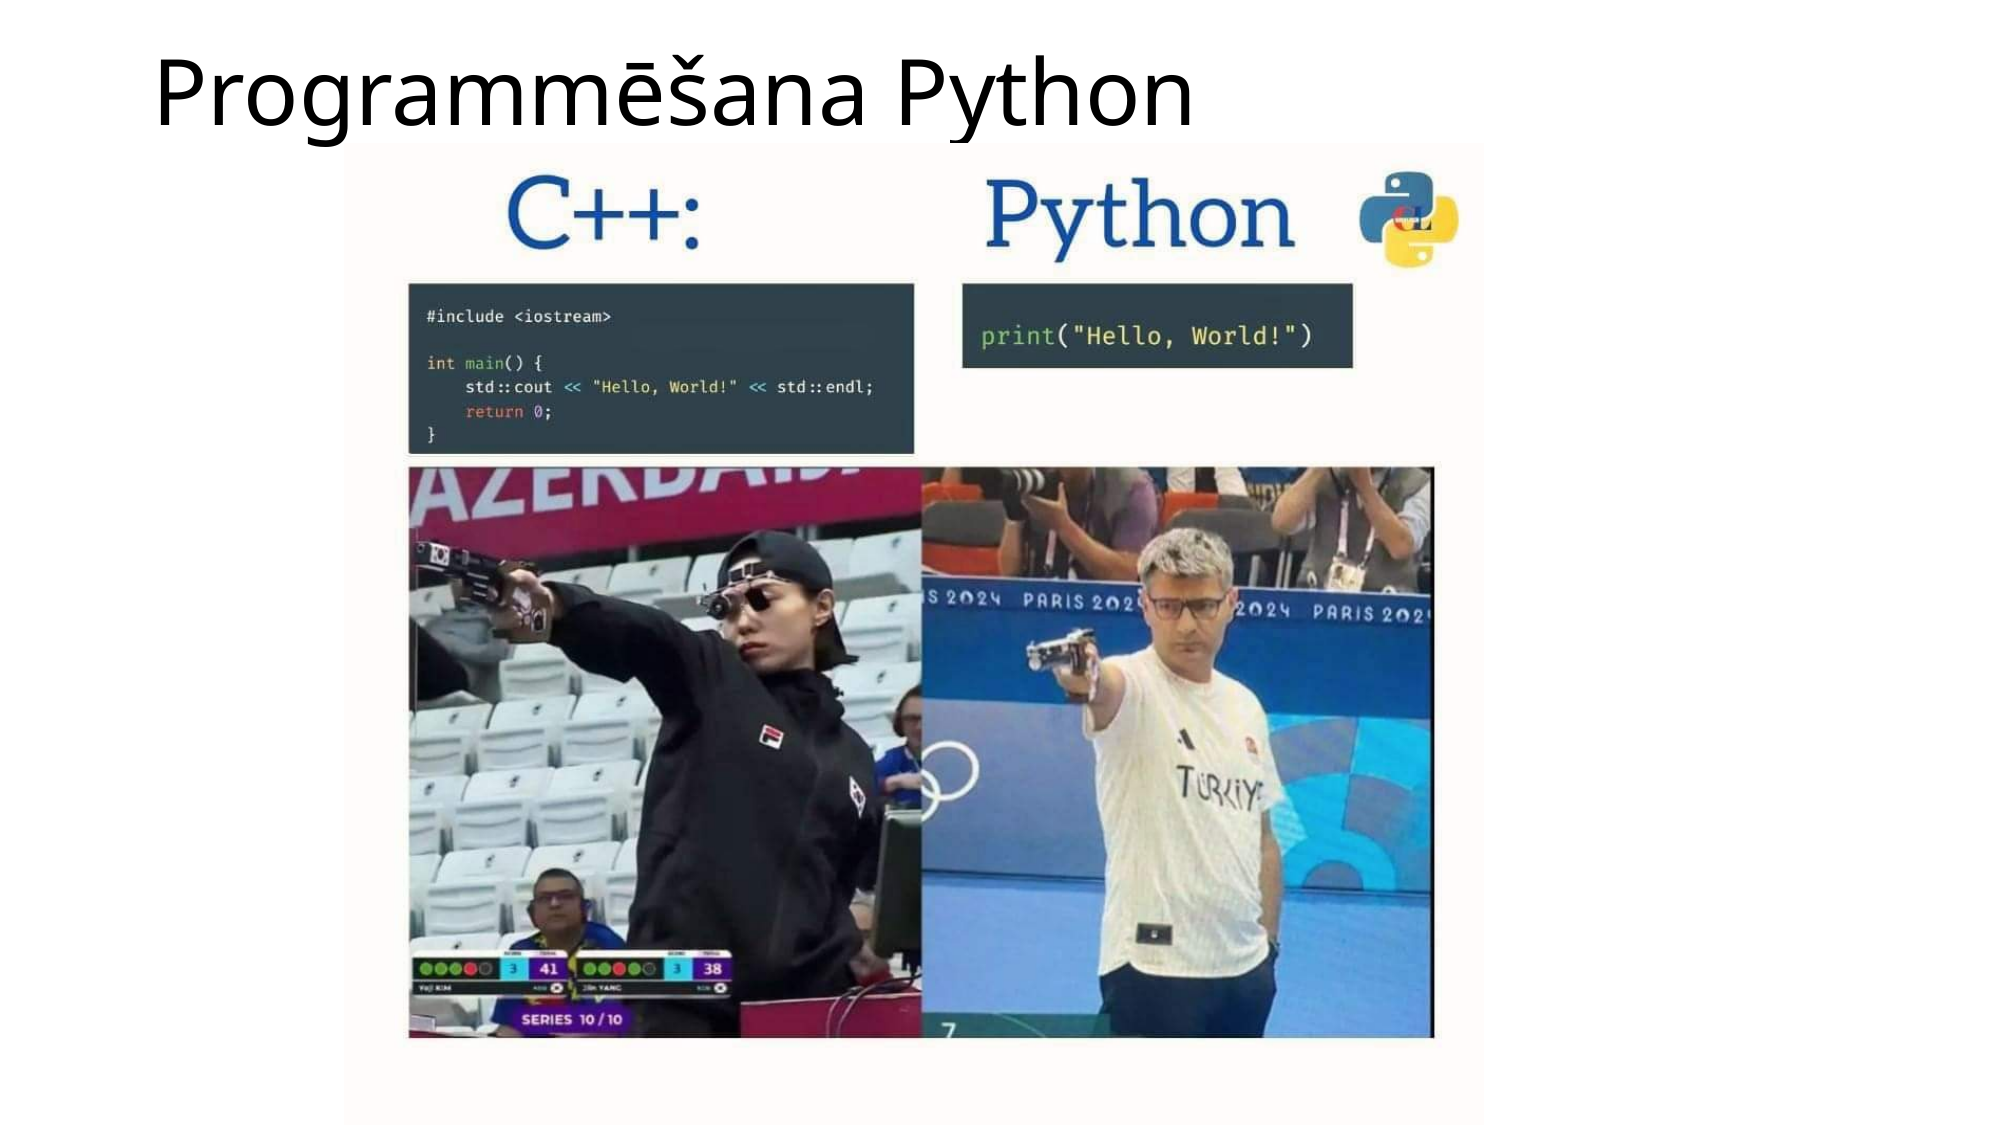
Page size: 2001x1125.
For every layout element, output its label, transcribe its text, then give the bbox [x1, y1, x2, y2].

title Programmēšana Python [137, 0, 1863, 205]
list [344, 143, 1484, 1125]
